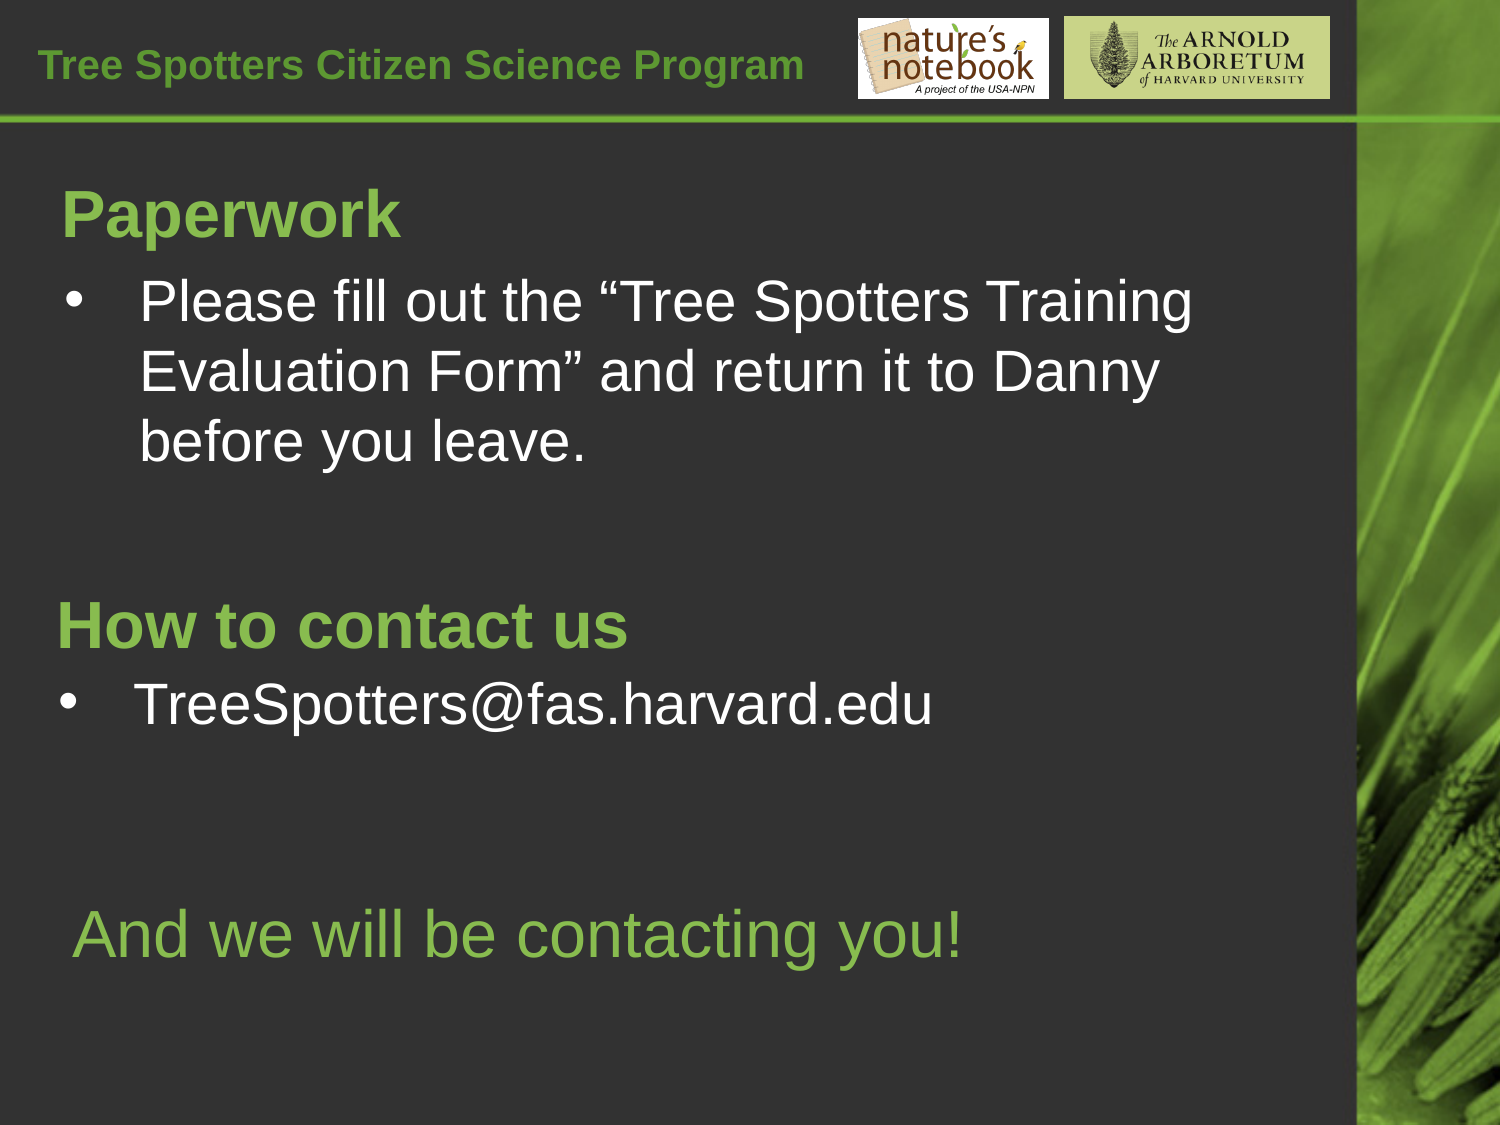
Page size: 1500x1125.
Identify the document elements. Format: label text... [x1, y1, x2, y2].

text_box Please fill out the “Tree Spotters Training Evaluation Form” and return it to Danny before you leave. [49, 255, 1316, 481]
text_box How to contact us [41, 574, 646, 670]
text_box Tree Spotters Citizen Science Program [22, 30, 821, 96]
picture [0, 0, 1500, 1125]
text_box Paperwork [46, 163, 418, 259]
text_box TreeSpotters@fas.harvard.edu [43, 658, 1310, 744]
text_box And we will be contacting you! [57, 883, 980, 978]
